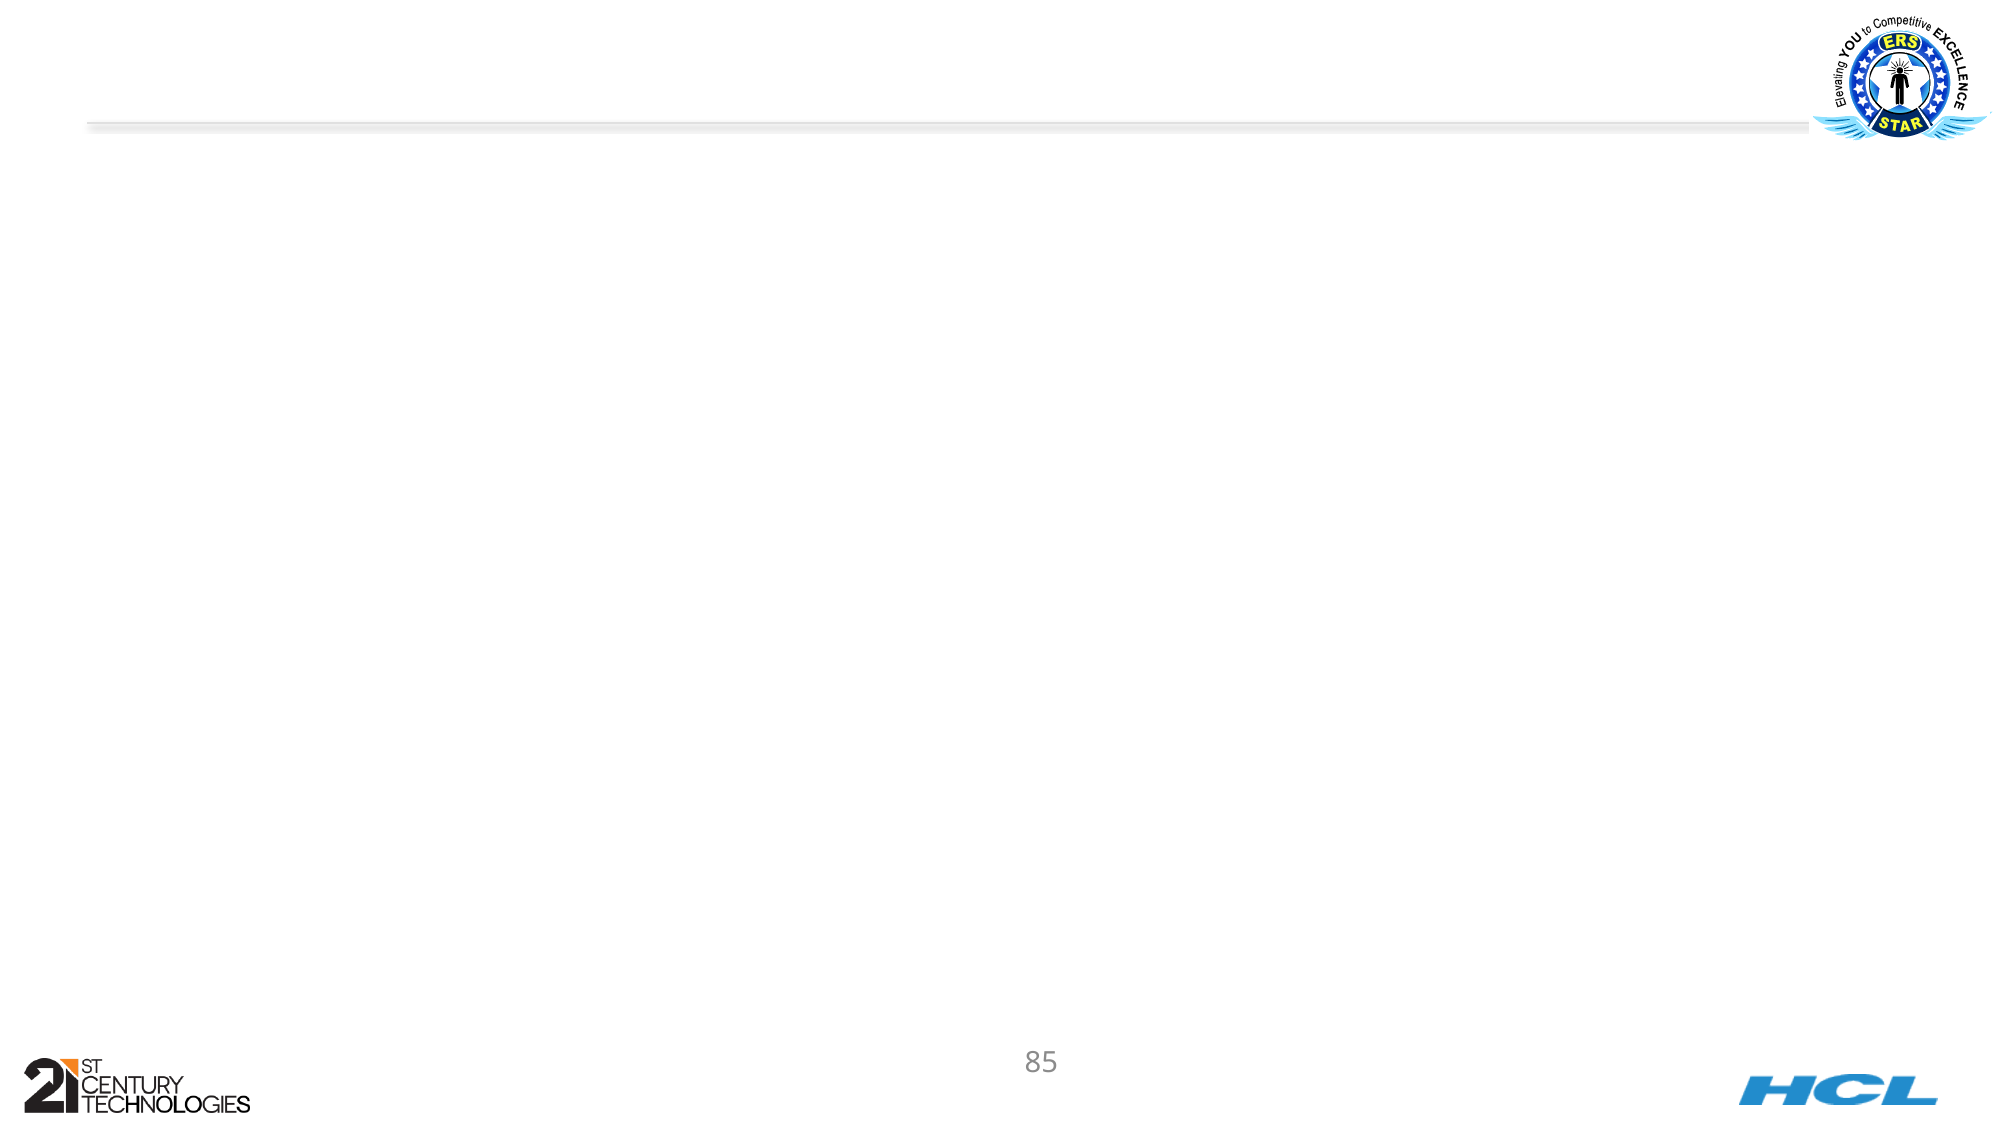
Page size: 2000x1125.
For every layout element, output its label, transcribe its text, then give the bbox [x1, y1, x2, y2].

slide_number 85 [808, 1033, 1275, 1094]
picture [1809, 10, 2000, 144]
picture [24, 1058, 250, 1113]
picture [1739, 1074, 1938, 1105]
